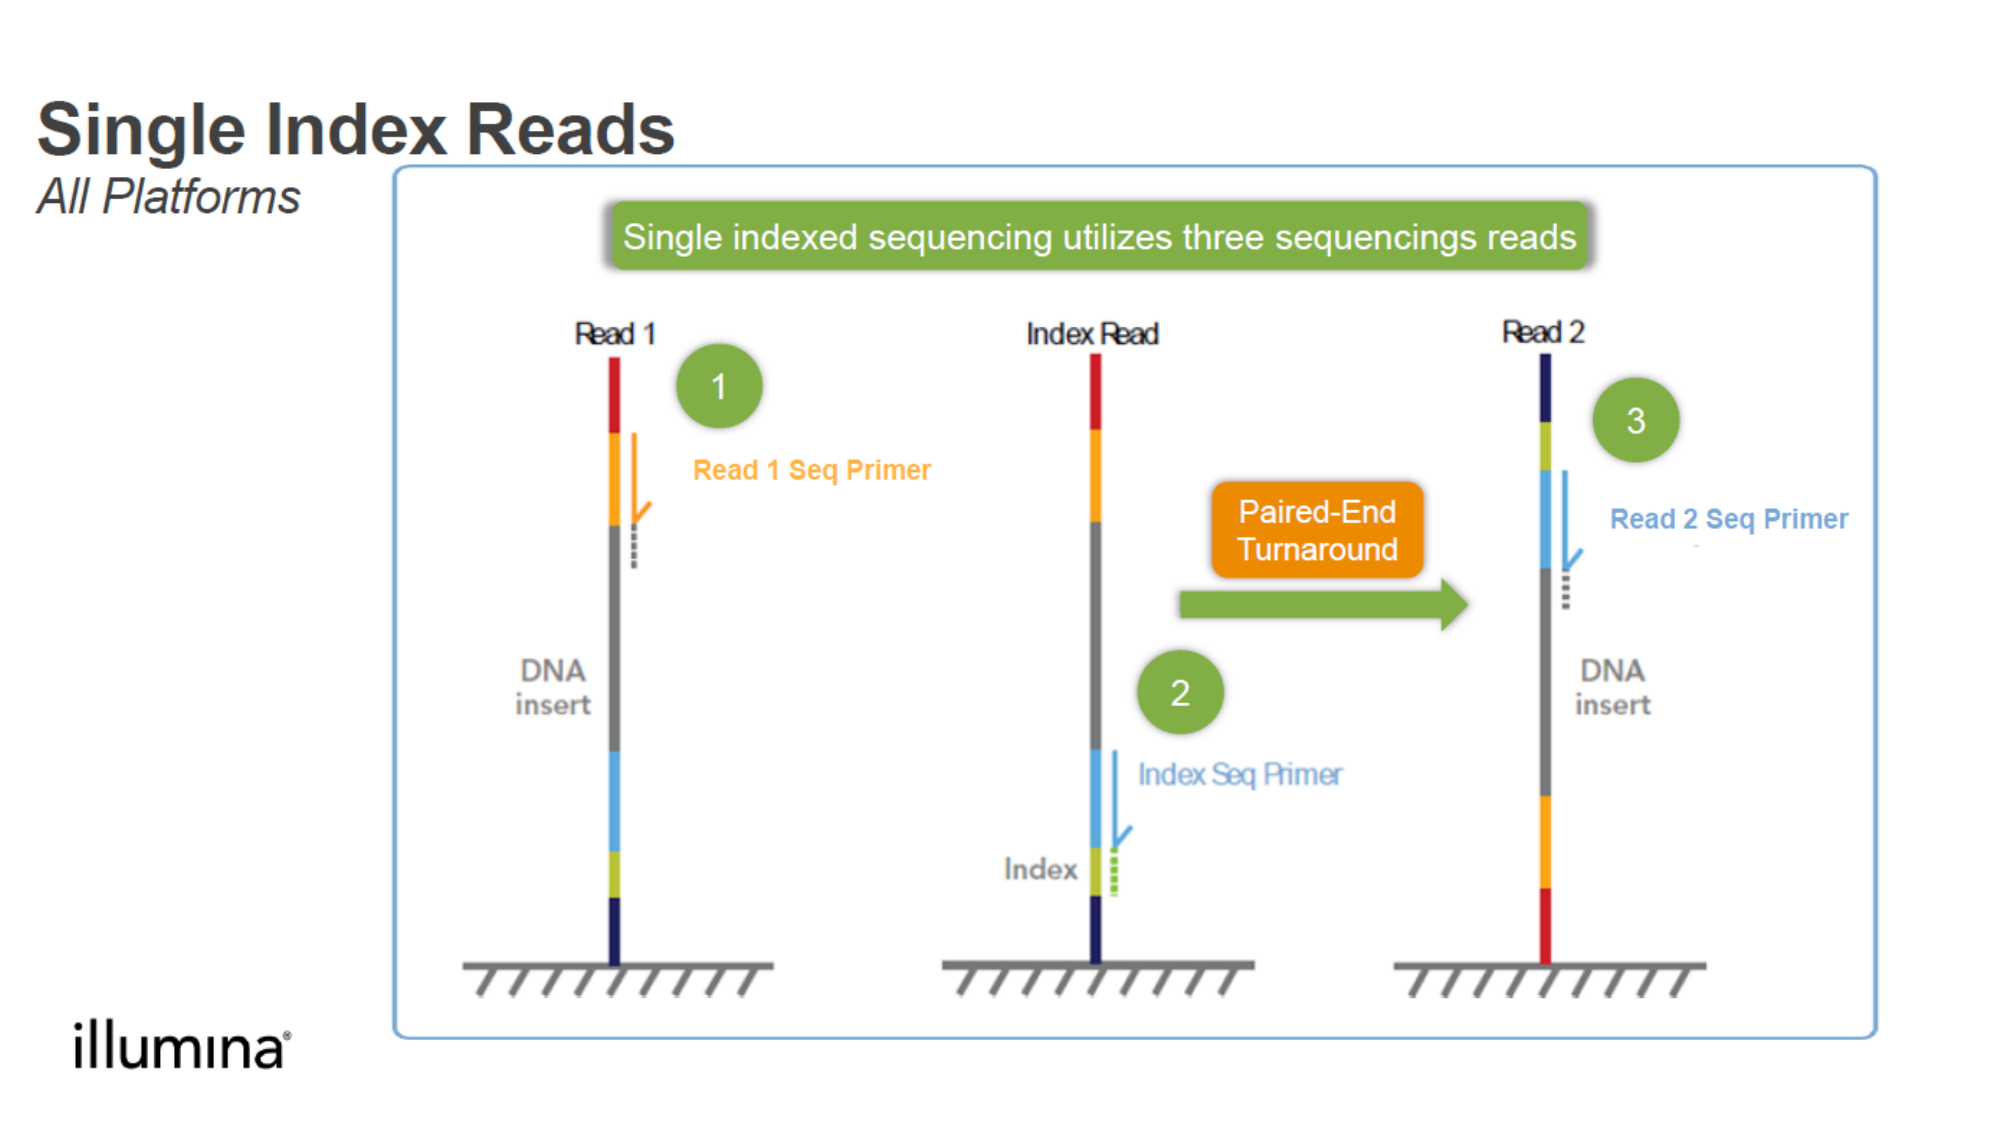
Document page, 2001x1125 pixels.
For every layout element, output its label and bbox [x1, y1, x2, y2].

picture [46, 1006, 316, 1098]
list [23, 94, 1970, 1053]
